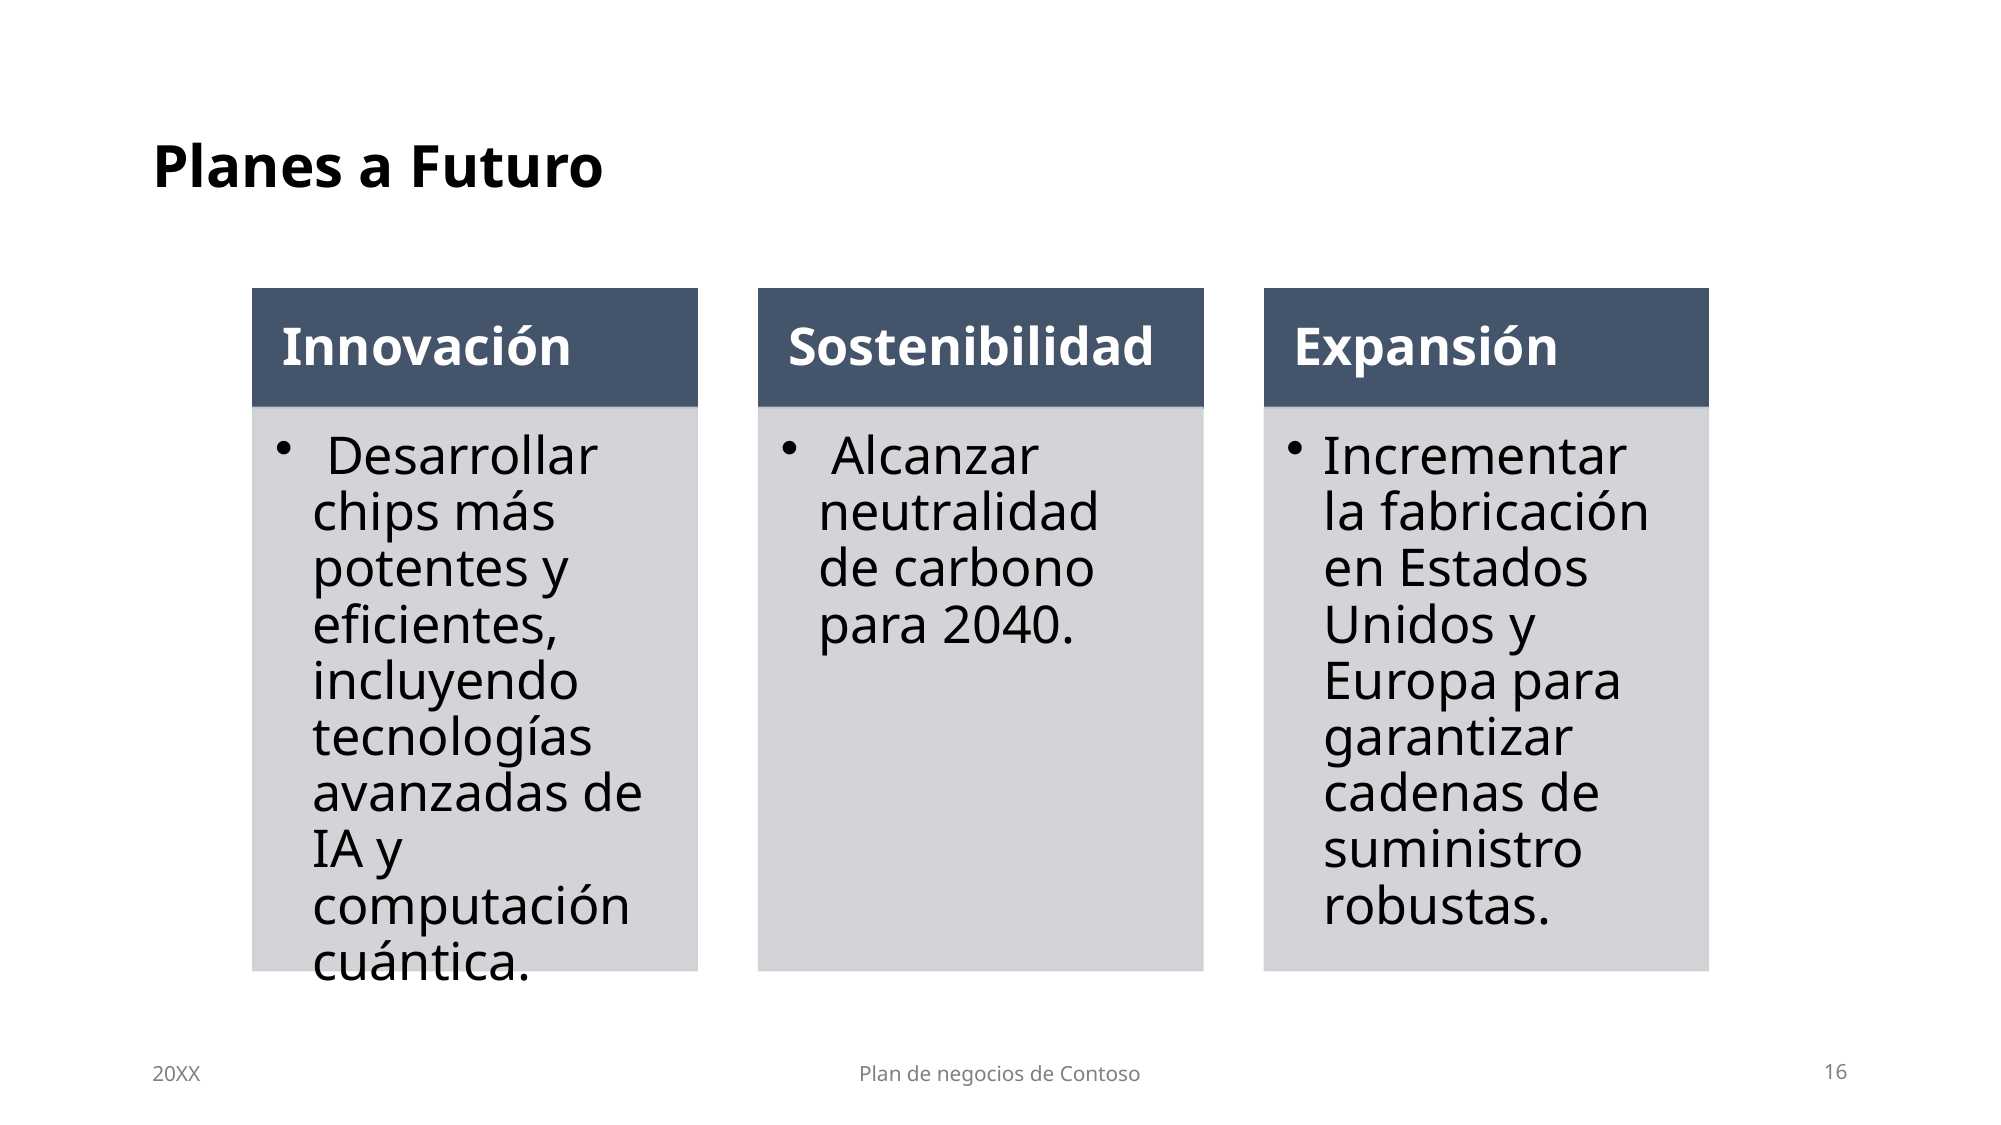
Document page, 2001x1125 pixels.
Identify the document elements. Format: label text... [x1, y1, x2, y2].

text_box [252, 248, 1709, 1011]
footer Plan de negocios de Contoso [662, 1042, 1338, 1103]
slide_number <número> [1412, 1042, 1863, 1103]
title Planes a Futuro [137, 115, 1863, 221]
slide_number 20XX [137, 1042, 588, 1103]
